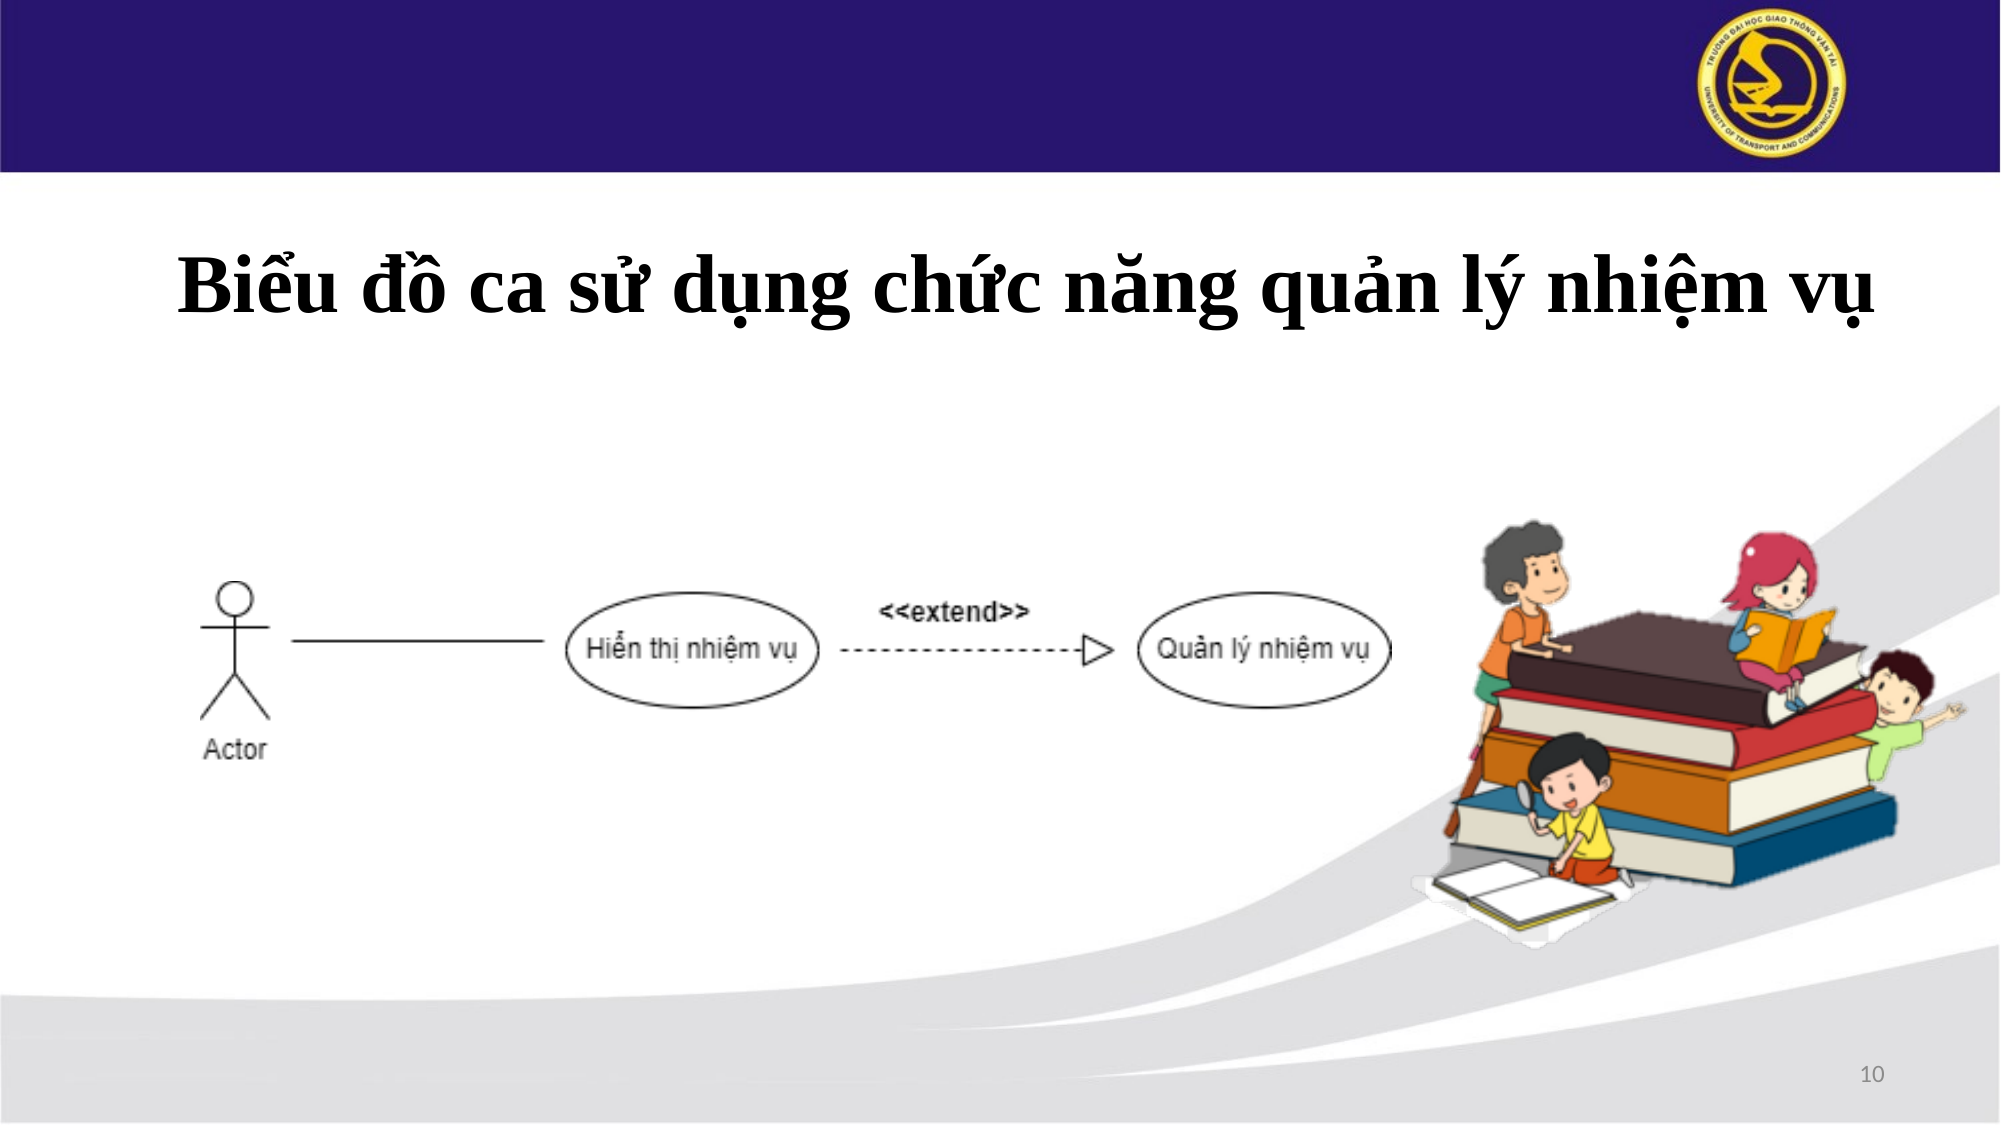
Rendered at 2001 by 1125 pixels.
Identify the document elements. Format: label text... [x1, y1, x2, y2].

picture [0, 0, 2001, 1125]
text_box Biểu đồ ca sử dụng chức năng quản lý nhiệm vụ [162, 221, 1894, 337]
slide_number 10 [1433, 1042, 1900, 1103]
